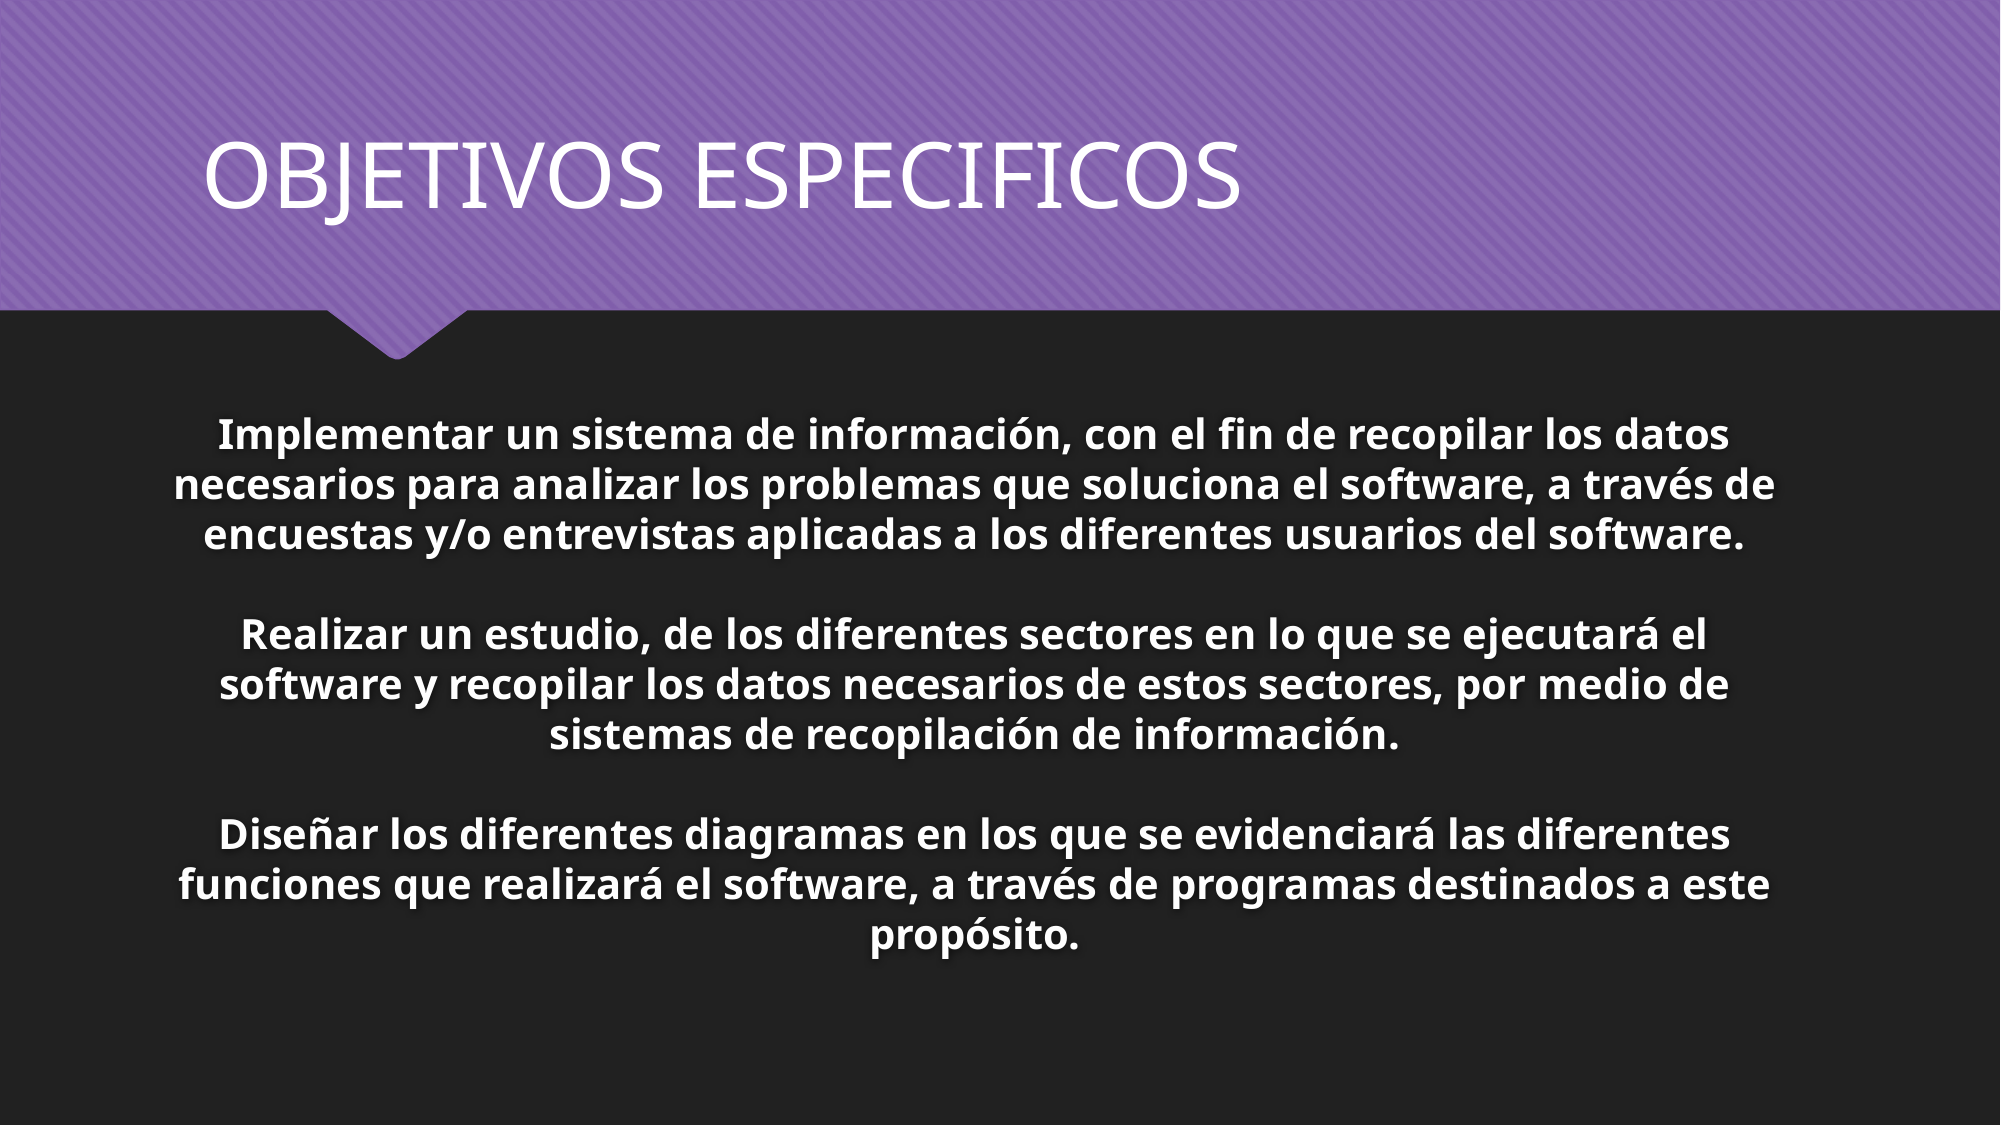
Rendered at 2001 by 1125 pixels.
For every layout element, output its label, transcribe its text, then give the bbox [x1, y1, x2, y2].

text_box OBJETIVOS ESPECIFICOS [186, 109, 1593, 234]
title Implementar un sistema de información, con el fin de recopilar los datos necesarios para analizar los problemas que soluciona el software, a través de encuestas y/o entrevistas aplicadas a los diferentes usuarios del software. Realizar un estudio, de los diferentes sectores en lo que se ejecutará el software y recopilar los datos necesarios de estos sectores, por medio de sistemas de recopilación de información. Diseñar los diferentes diagramas en los que se evidenciará las diferentes funciones que realizará el software, a través de programas destinados a este propósito. [147, 400, 1803, 1016]
